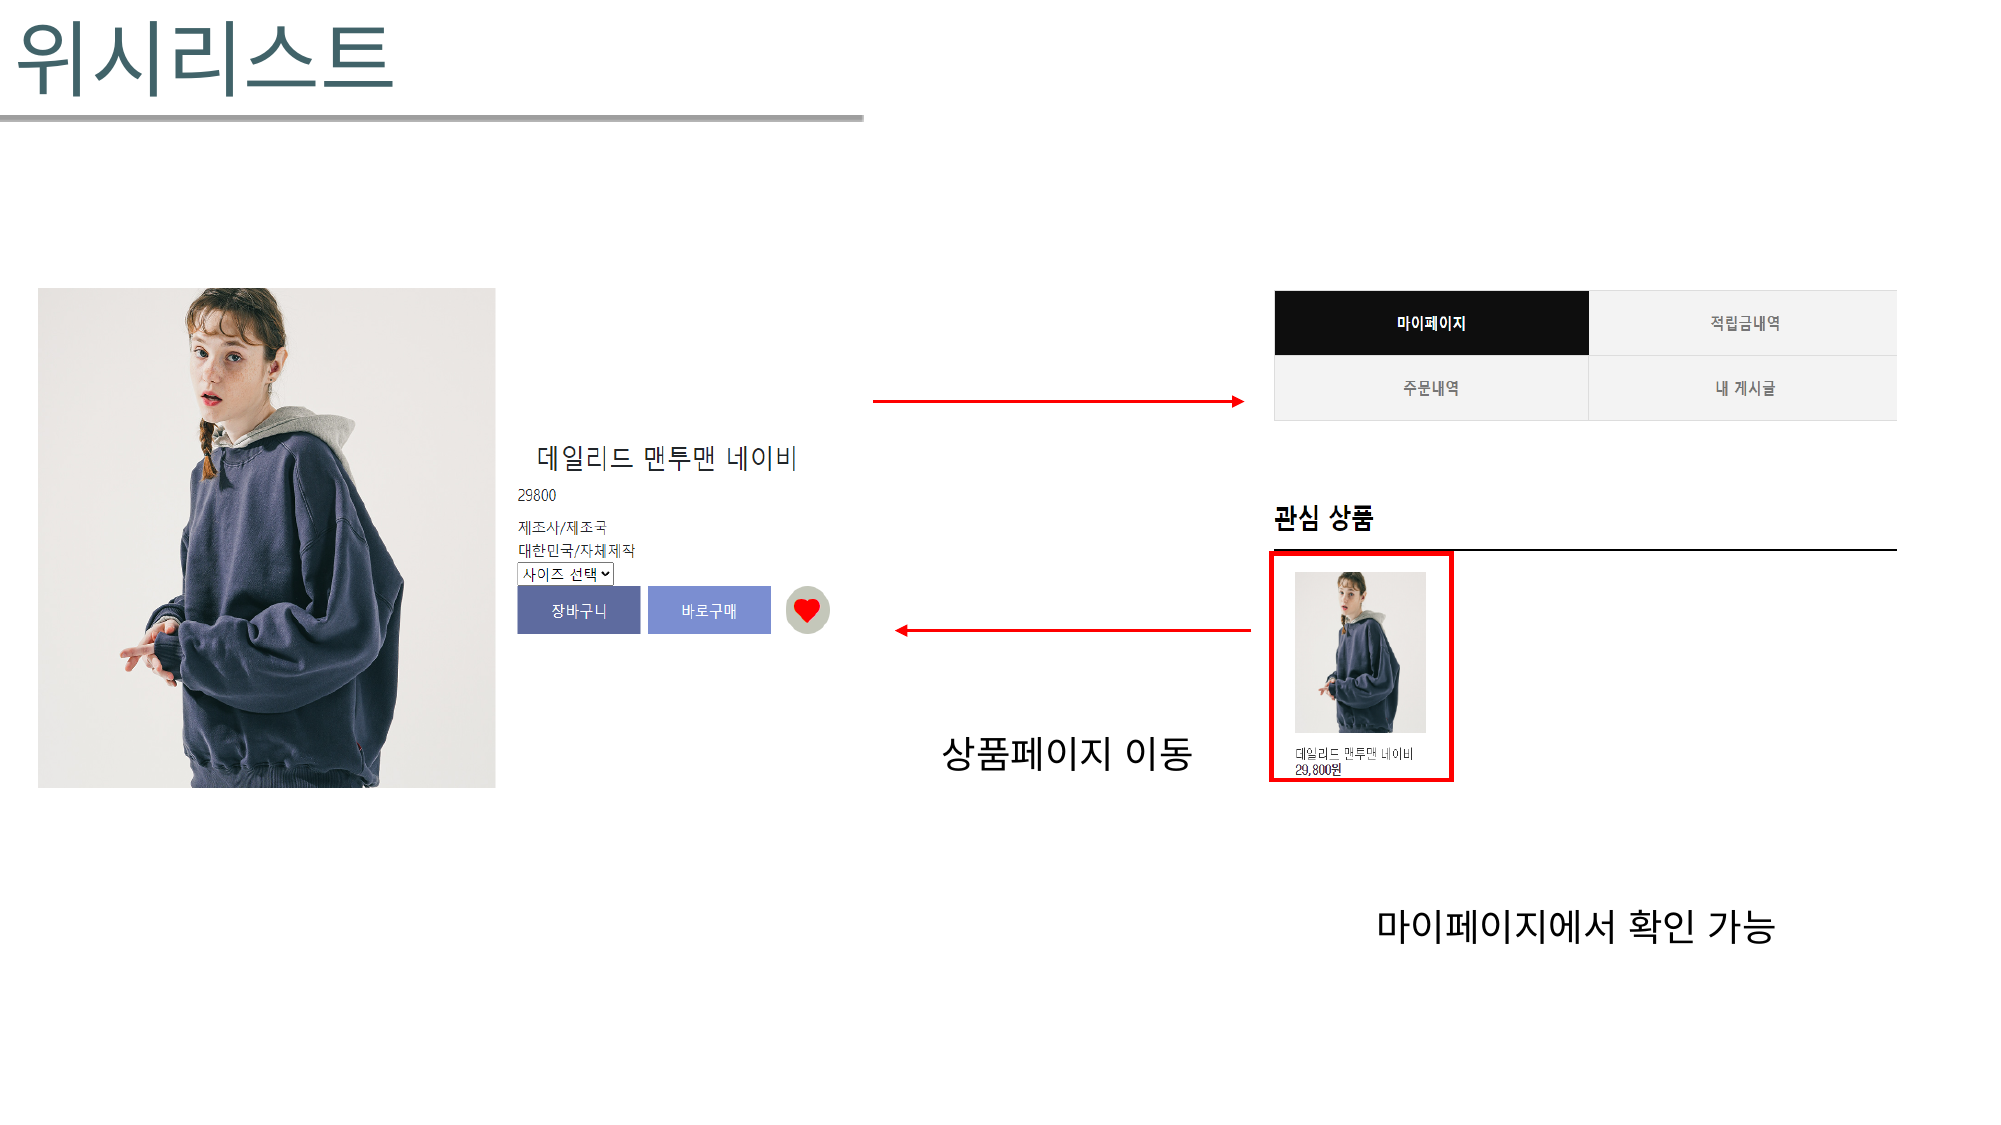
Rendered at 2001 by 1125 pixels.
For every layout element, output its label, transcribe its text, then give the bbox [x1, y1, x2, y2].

picture [0, 262, 874, 817]
text_box 상품페이지 이동 [926, 723, 1227, 784]
picture [1227, 228, 1897, 824]
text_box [0, 115, 864, 122]
text_box 마이페이지에서 확인 가능 [1361, 896, 1847, 957]
text_box 위시리스트 [0, 0, 1000, 115]
